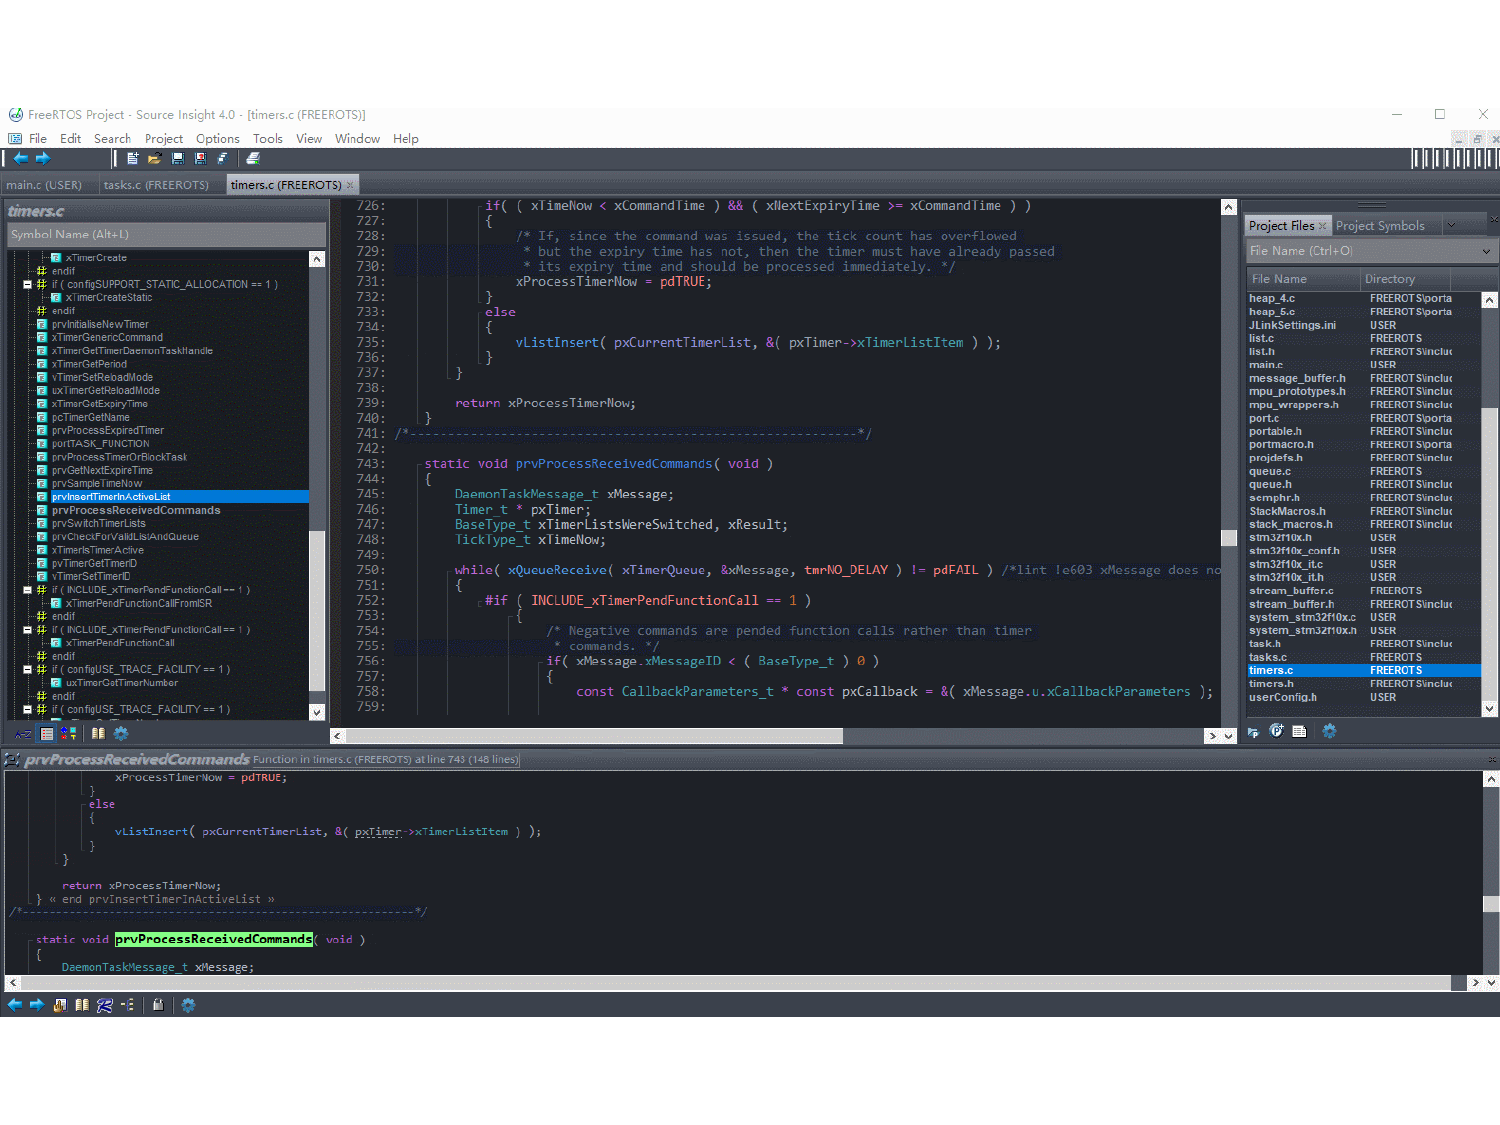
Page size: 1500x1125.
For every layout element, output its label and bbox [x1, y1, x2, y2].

picture [0, 107, 1500, 1018]
